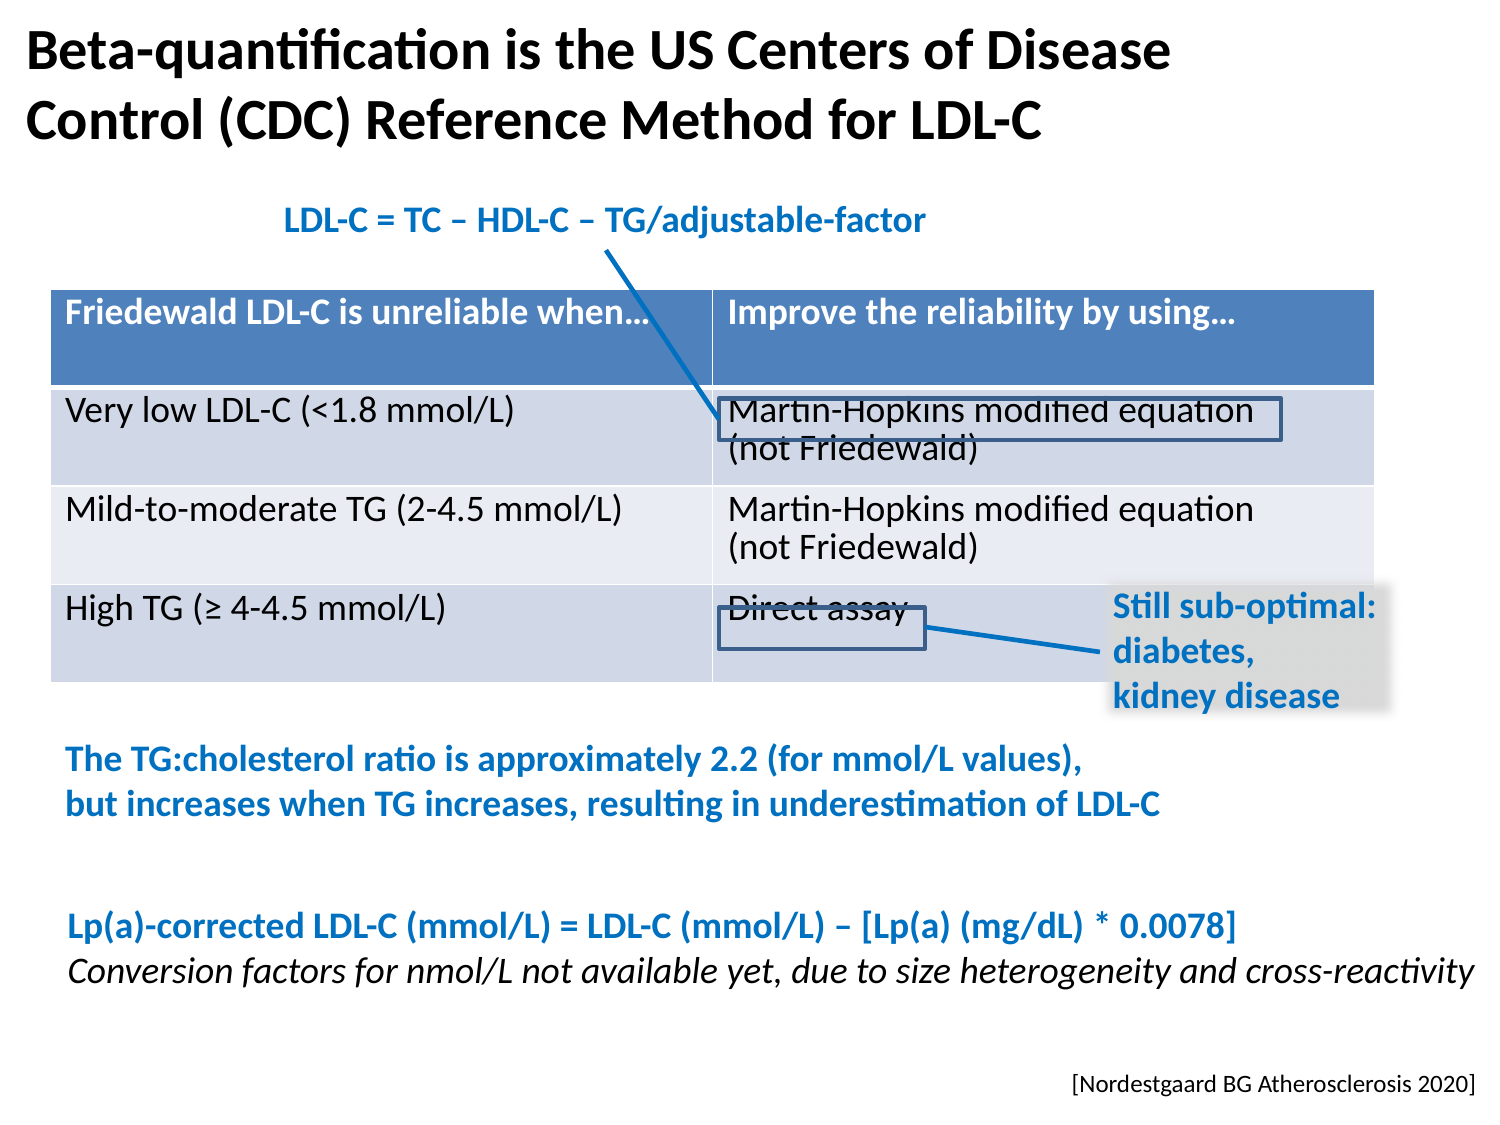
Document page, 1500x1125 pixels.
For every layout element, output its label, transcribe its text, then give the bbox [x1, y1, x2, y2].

table_header Friedewald LDL-C is unreliable when… [51, 290, 600, 385]
table_cell High TG (≥ 4-4.5 mmol/L) [1103, 576, 1374, 584]
table_cell Martin-Hopkins modified equation (not Friedewald) [713, 390, 1374, 485]
table_cell Very low LDL-C (<1.8 mmol/L) [51, 390, 712, 485]
text_box [717, 396, 1283, 442]
text_box [717, 605, 927, 651]
text_box Beta-quantification is the US Centers of Disease Control (CDC) Reference Method for LDL-C [11, 3, 1201, 159]
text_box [924, 626, 1101, 653]
text_box LDL-C = TC – HDL-C – TG/adjustable-factor [269, 187, 942, 248]
text_box Lp(a)-corrected LDL-C (mmol/L) = LDL-C (mmol/L) – [Lp(a) (mg/dL) * 0.0078] Conversion factors for nmol/L not available yet, due to size heterogeneity and cross-reactivity [52, 893, 1491, 999]
table_cell High TG (≥ 4-4.5 mmol/L) [51, 585, 712, 682]
table_cell Direct assay [713, 585, 1103, 682]
table_cell Mild-to-moderate TG (2-4.5 mmol/L) [51, 487, 712, 584]
text_box [Nordestgaard BG Atherosclerosis 2020] [737, 1060, 1493, 1106]
table_header Improve the reliability by using… [724, 290, 1374, 385]
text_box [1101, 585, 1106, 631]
text_box Still sub-optimal: diabetes, kidney disease [1116, 591, 1384, 707]
text_box The TG:cholesterol ratio is approximately 2.2 (for mmol/L values), but increases when TG increases, resulting in underestimation of LDL-C [50, 726, 1177, 832]
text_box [605, 249, 720, 420]
table_cell Martin-Hopkins modified equation (not Friedewald) [713, 487, 1374, 584]
